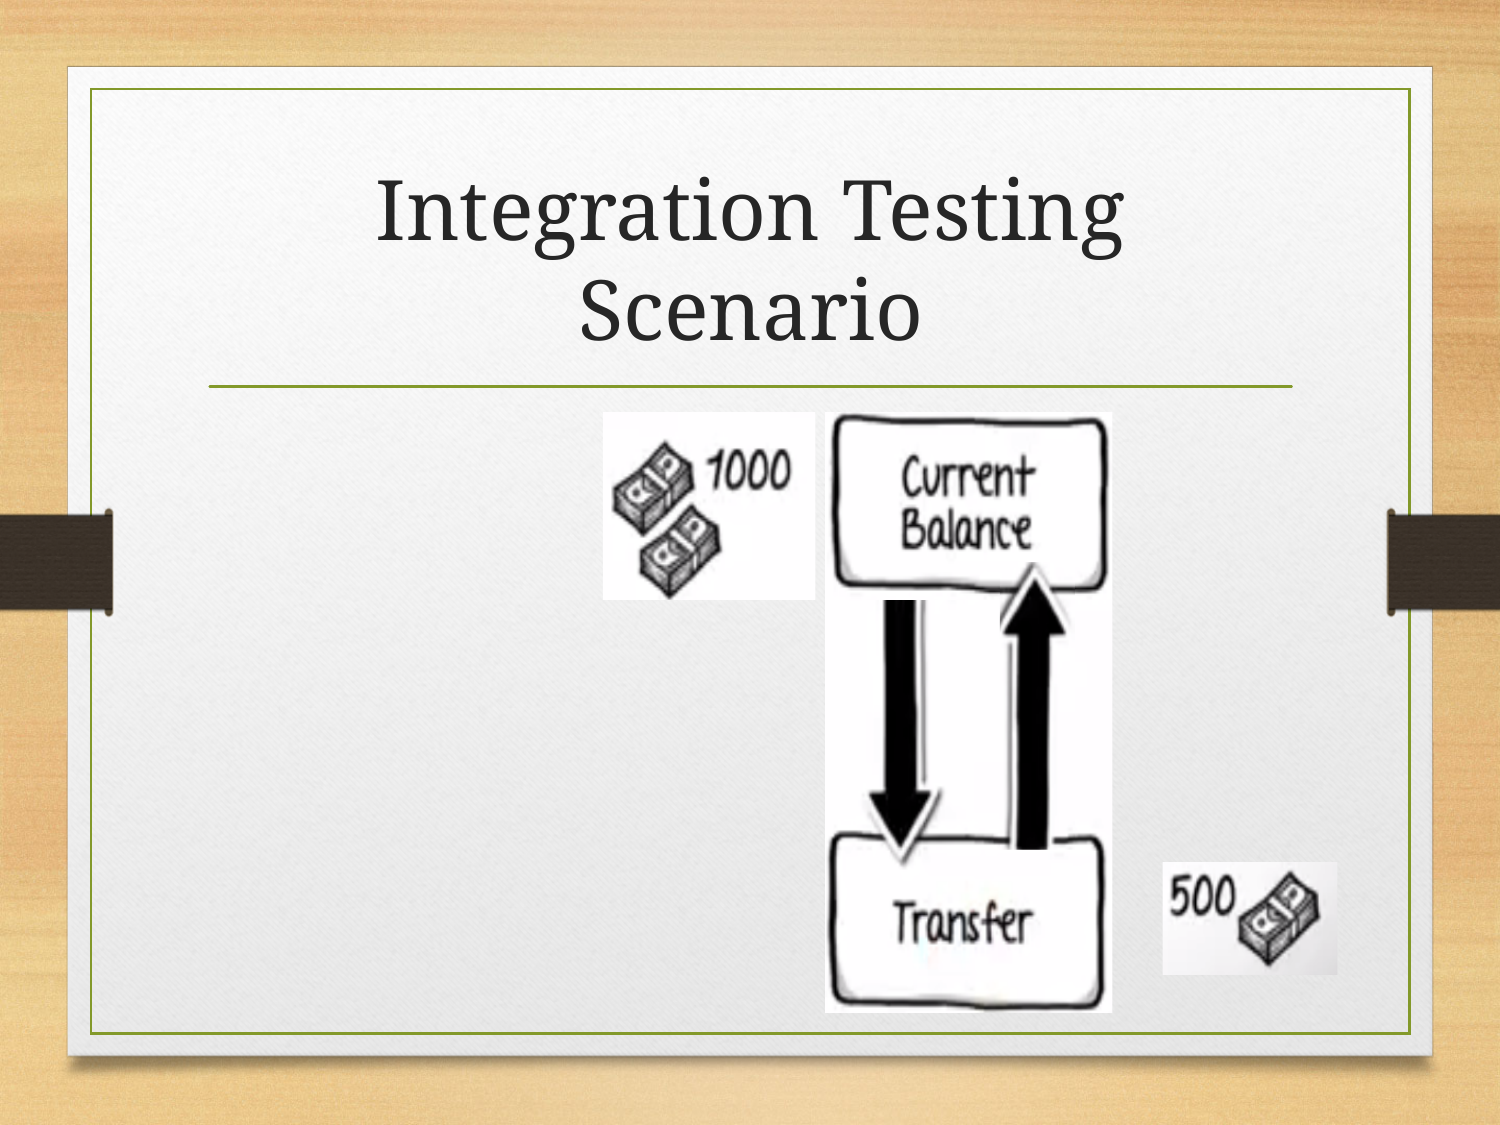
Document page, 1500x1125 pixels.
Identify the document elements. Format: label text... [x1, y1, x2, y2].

title Integration Testing Scenario [193, 150, 1309, 365]
picture [0, 0, 1500, 1125]
